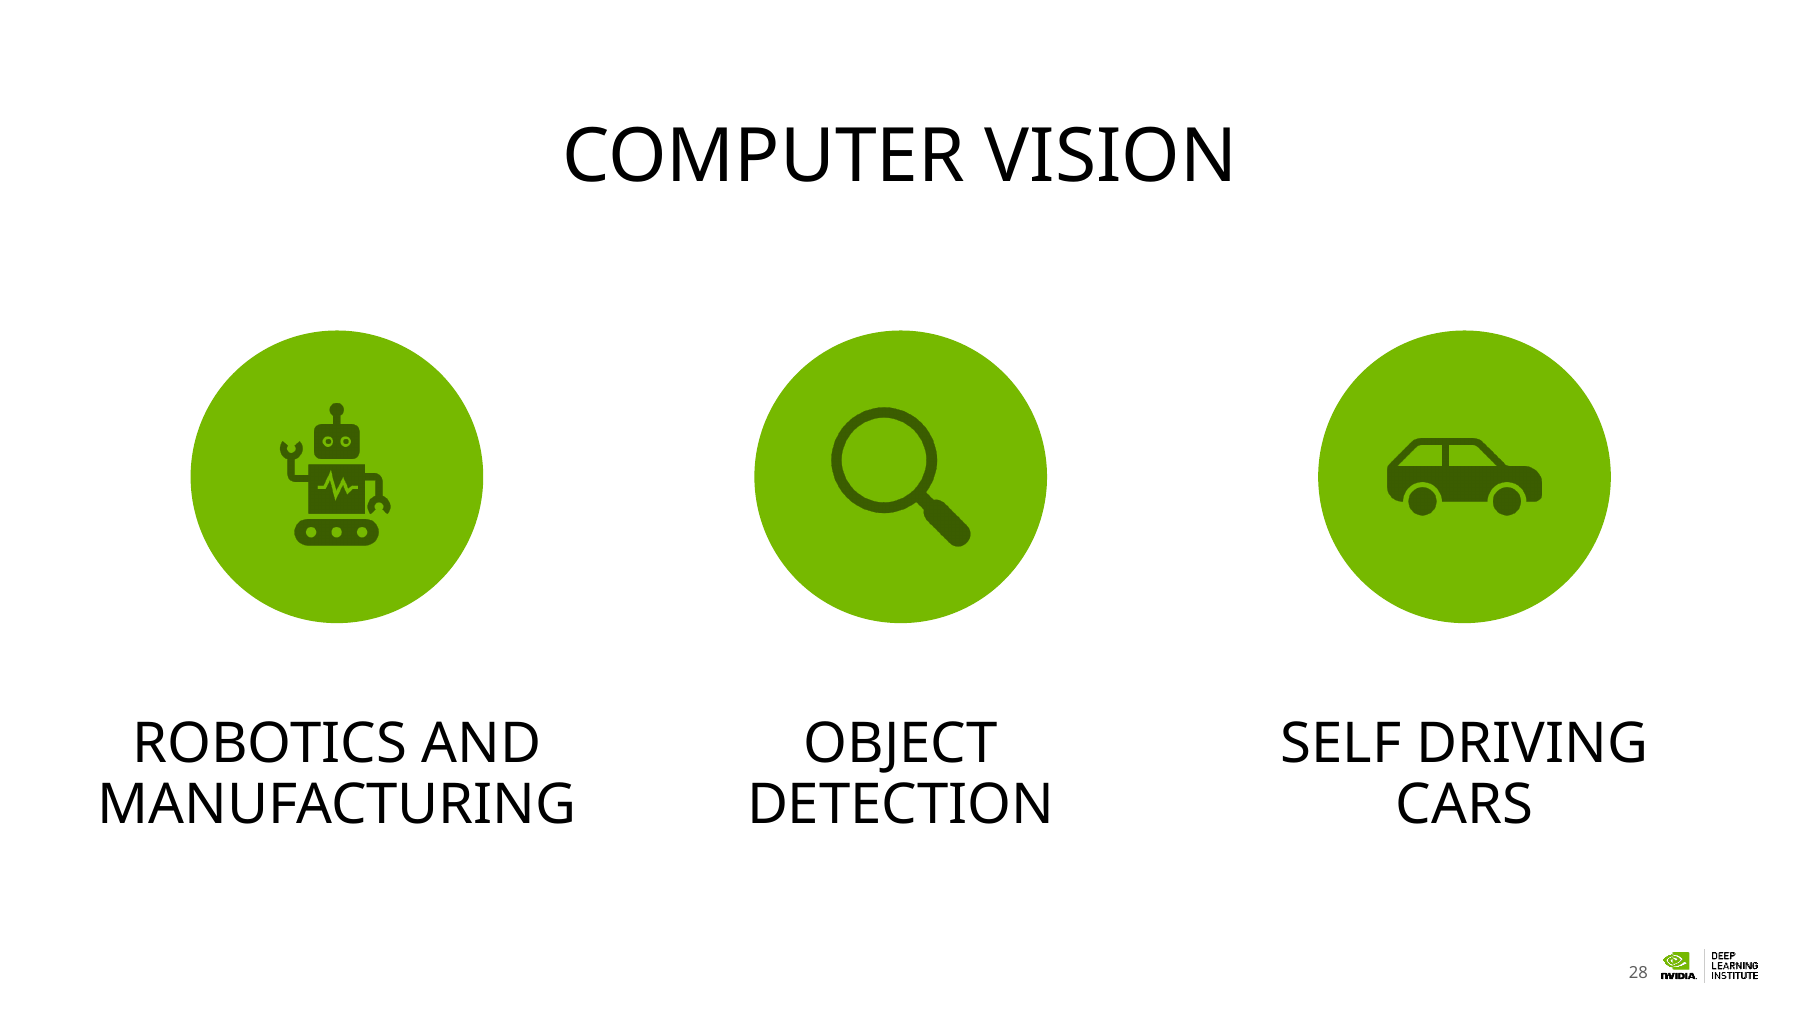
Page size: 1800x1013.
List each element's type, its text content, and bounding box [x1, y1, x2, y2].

picture [1705, 949, 1758, 983]
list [84, 276, 1717, 887]
title Computer vision [81, 108, 1719, 206]
picture [1661, 949, 1704, 983]
